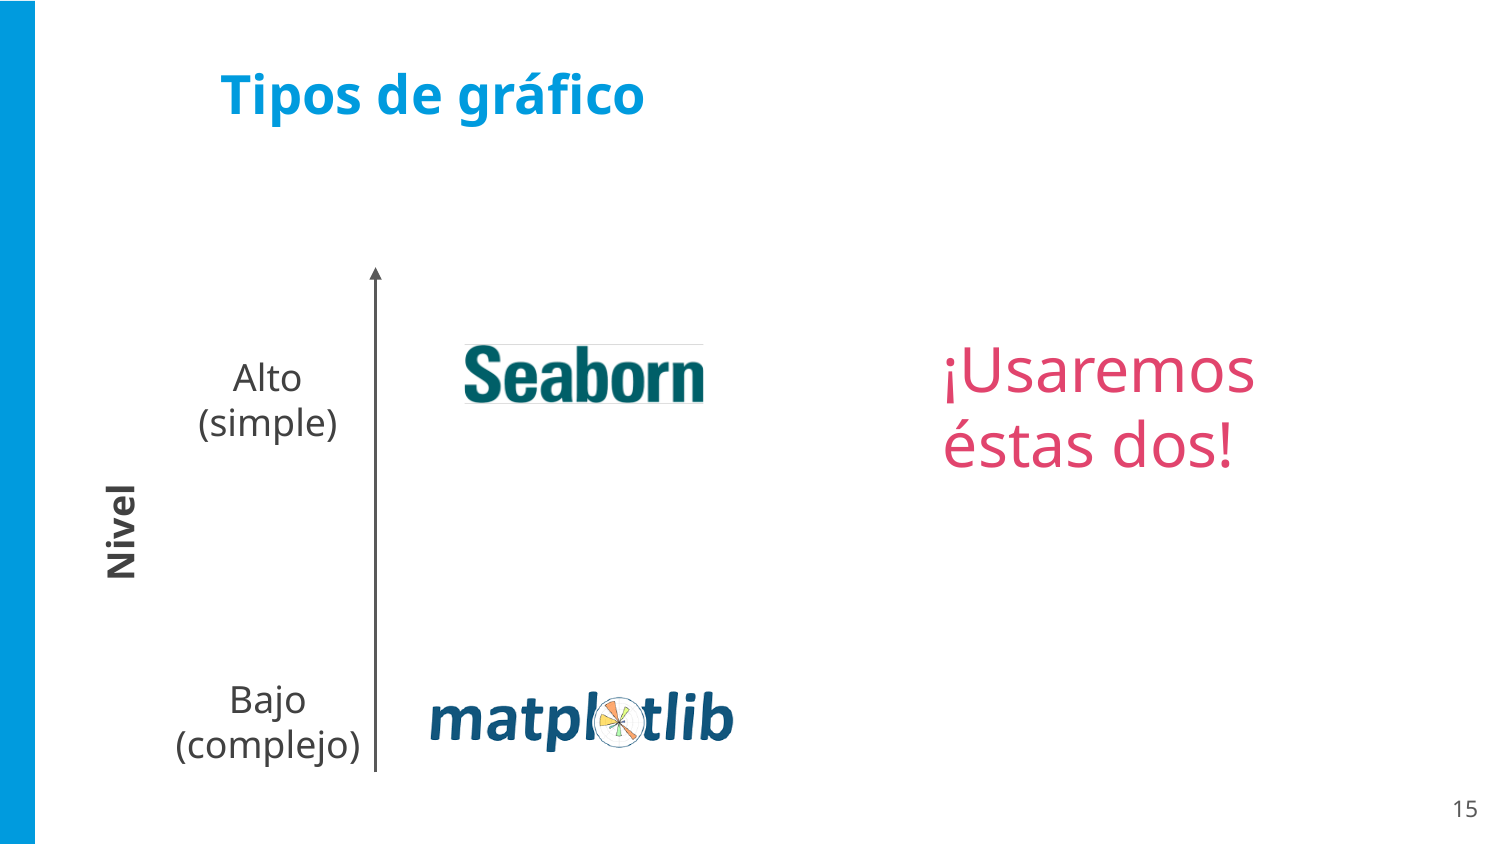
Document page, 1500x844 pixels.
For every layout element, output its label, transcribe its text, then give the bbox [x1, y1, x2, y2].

picture [464, 314, 704, 434]
text_box Bajo (complejo) [157, 661, 379, 780]
text_box ¡Usaremos éstas dos! [927, 315, 1404, 395]
picture [417, 679, 751, 761]
text_box Nivel [81, 421, 158, 644]
text_box Alto (simple) [157, 338, 371, 457]
text_box Tipos de gráfico [205, 45, 1413, 148]
slide_number ‹#› [1403, 779, 1494, 844]
